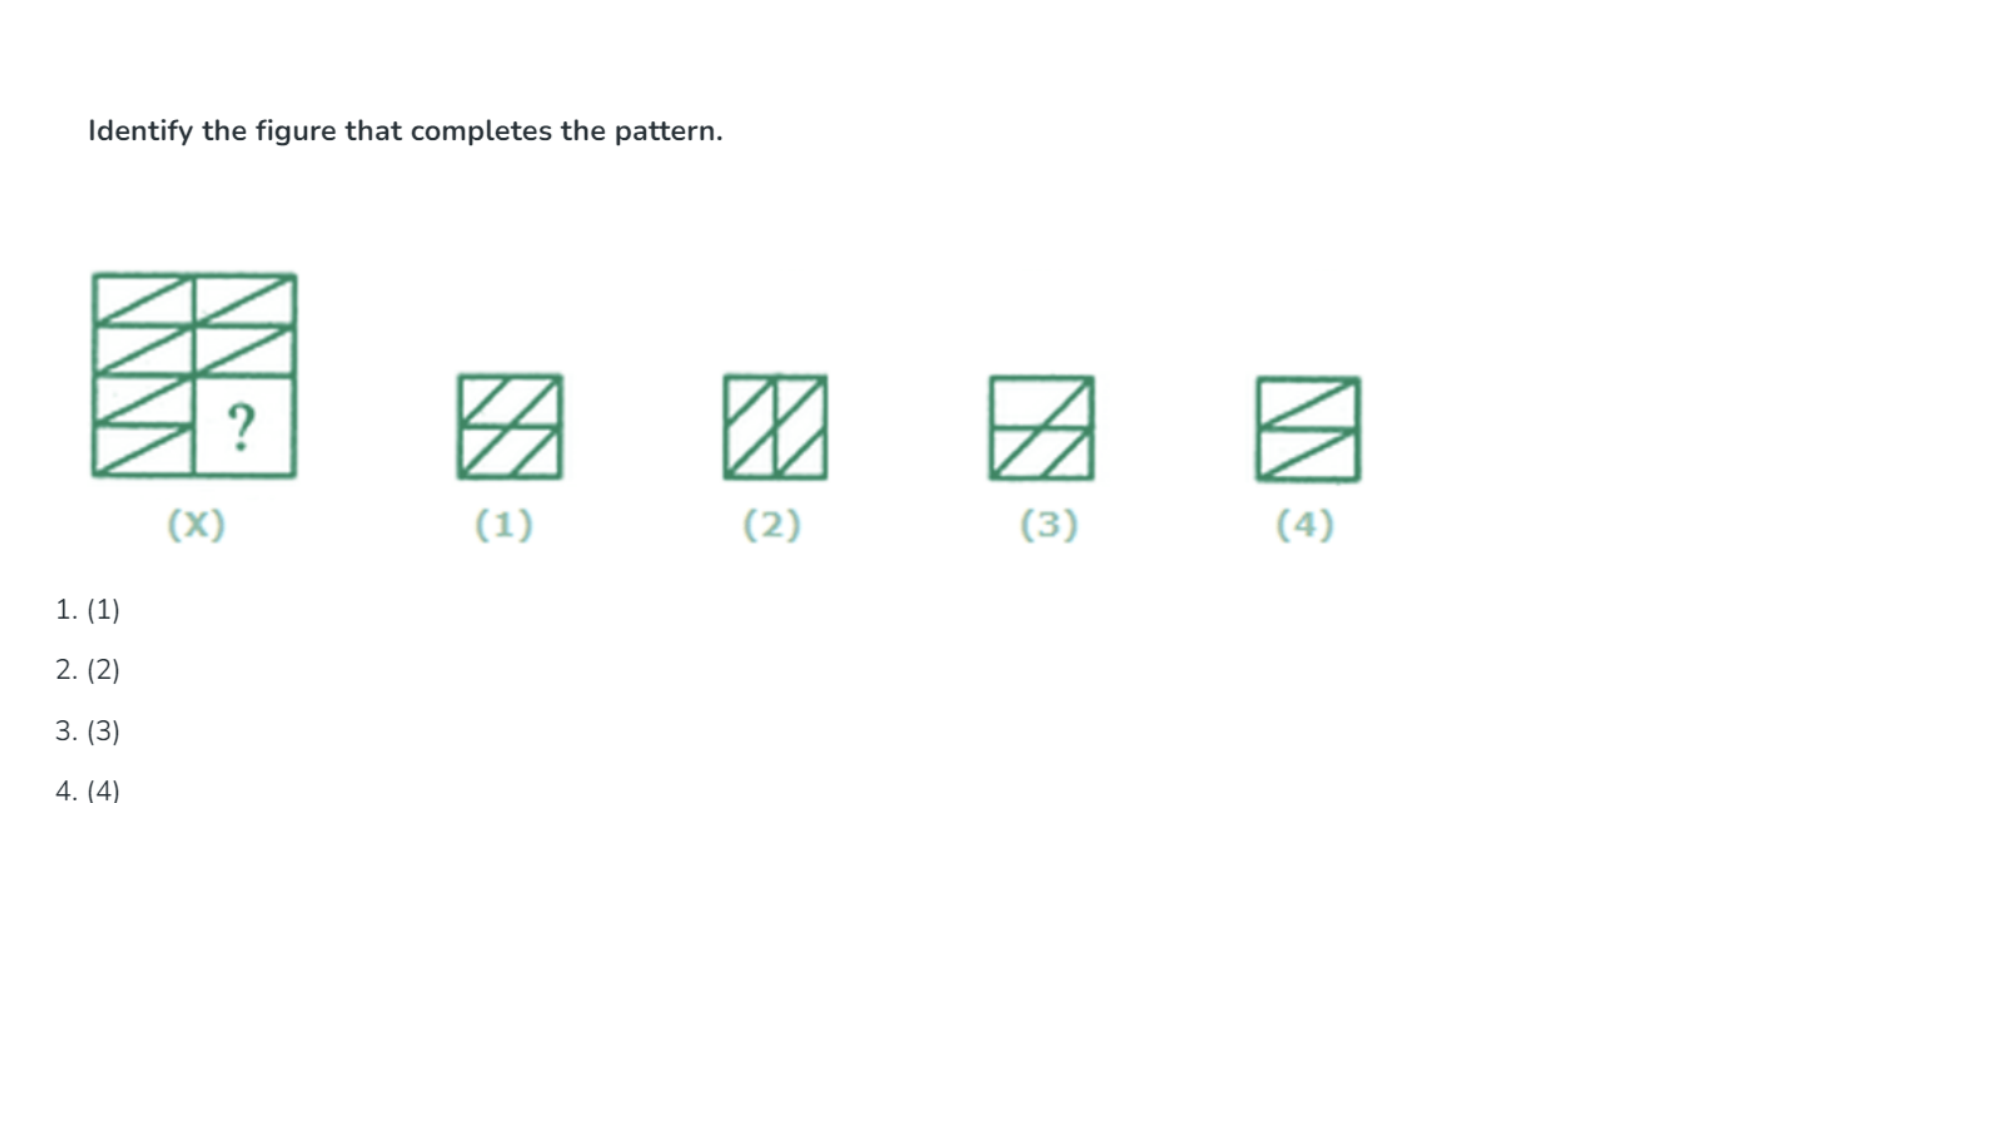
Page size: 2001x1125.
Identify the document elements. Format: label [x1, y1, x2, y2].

picture [48, 99, 1387, 803]
